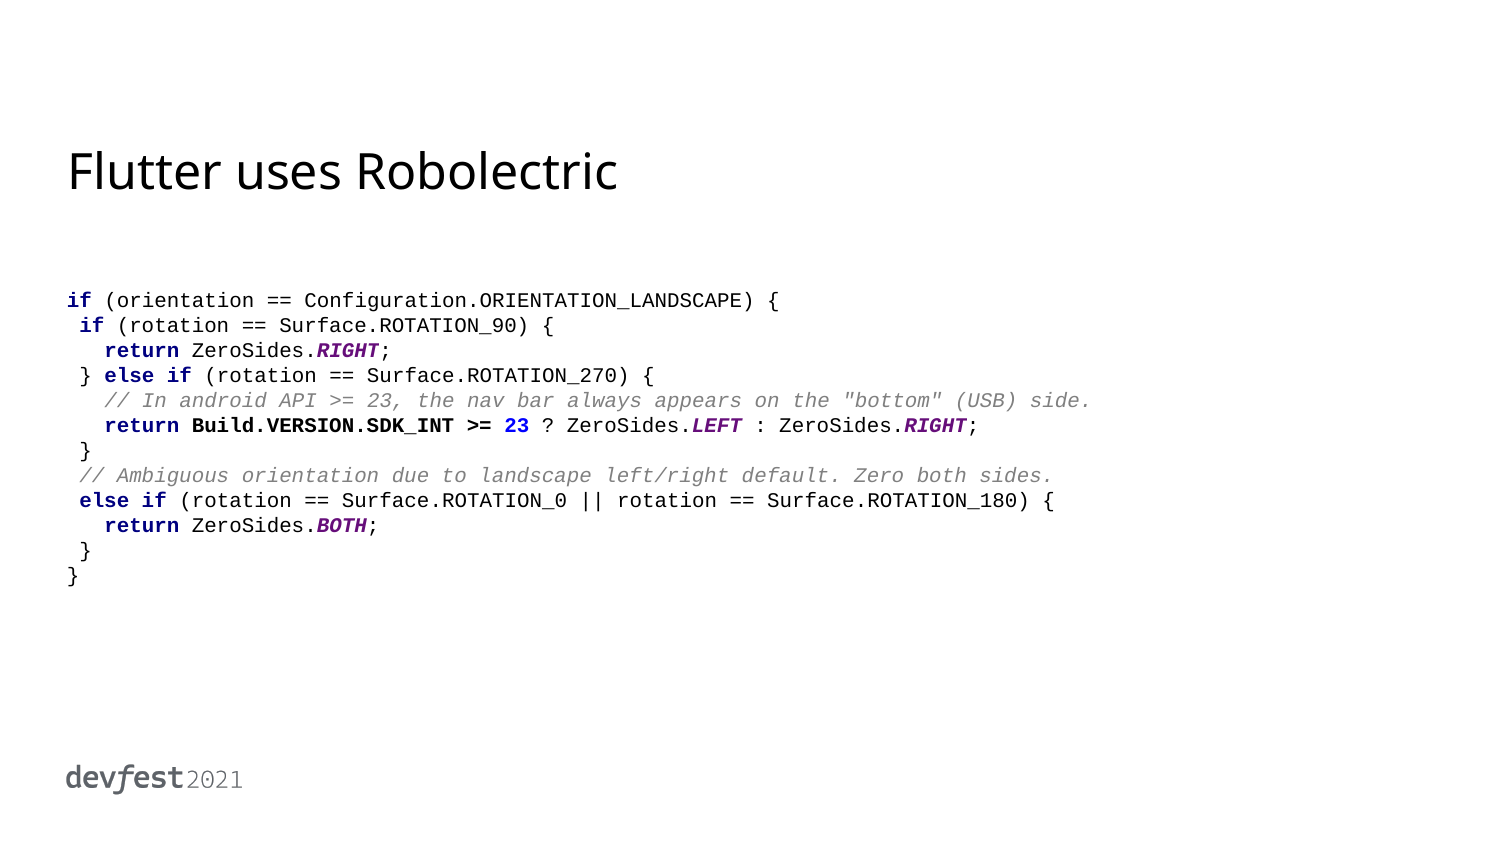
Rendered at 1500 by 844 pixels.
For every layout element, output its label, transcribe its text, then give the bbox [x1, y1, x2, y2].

text_box if (orientation == Configuration.ORIENTATION_LANDSCAPE) { if (rotation == Surface.ROTATION_90) { return ZeroSides.RIGHT; } else if (rotation == Surface.ROTATION_270) { // In android API >= 23, the nav bar always appears on the "bottom" (USB) side. return Build.VERSION.SDK_INT >= 23 ? ZeroSides.LEFT : ZeroSides.RIGHT; } // Ambiguous orientation due to landscape left/right default. Zero both sides. else if (rotation == Surface.ROTATION_0 || rotation == Surface.ROTATION_180) { return ZeroSides.BOTH; } } [51, 271, 1449, 602]
picture [65, 761, 243, 797]
title Flutter uses Robolectric [52, 91, 1448, 216]
